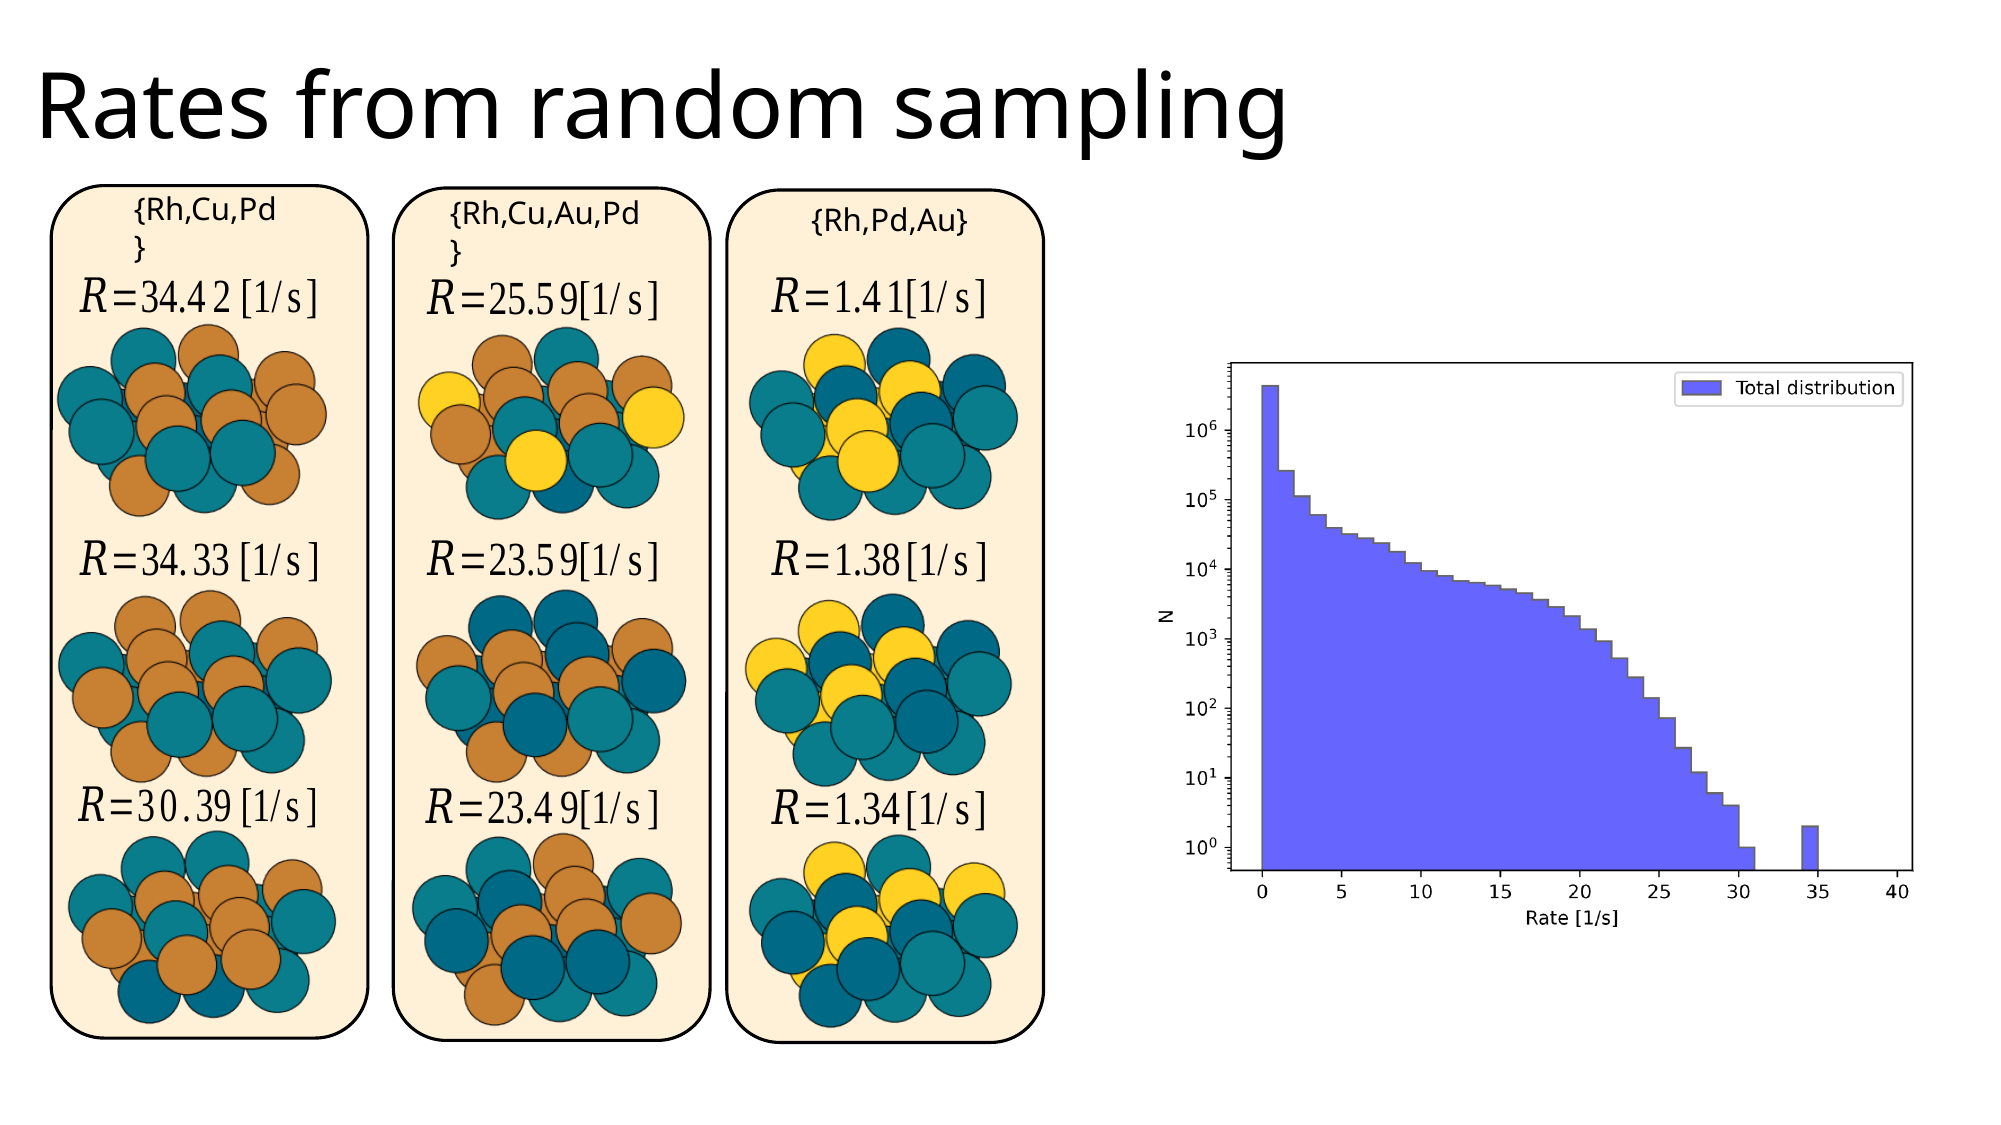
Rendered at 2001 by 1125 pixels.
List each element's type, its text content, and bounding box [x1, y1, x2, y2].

picture [738, 590, 1017, 792]
title Rates from random sampling [19, 0, 1745, 218]
text_box {Rh,Cu,Pd} [119, 182, 296, 272]
text_box [49, 184, 370, 1040]
picture [743, 830, 1025, 1032]
text_box {Rh,Pd,Au} [790, 192, 990, 246]
picture [409, 586, 692, 788]
picture [1121, 283, 2000, 944]
picture [52, 586, 338, 788]
picture [405, 829, 688, 1031]
picture [412, 322, 690, 524]
text_box {Rh,Cu,Au,Pd} [435, 186, 658, 276]
picture [50, 319, 333, 521]
text_box [725, 188, 1046, 1045]
picture [743, 323, 1025, 525]
picture [61, 827, 343, 1029]
text_box [391, 186, 712, 1042]
